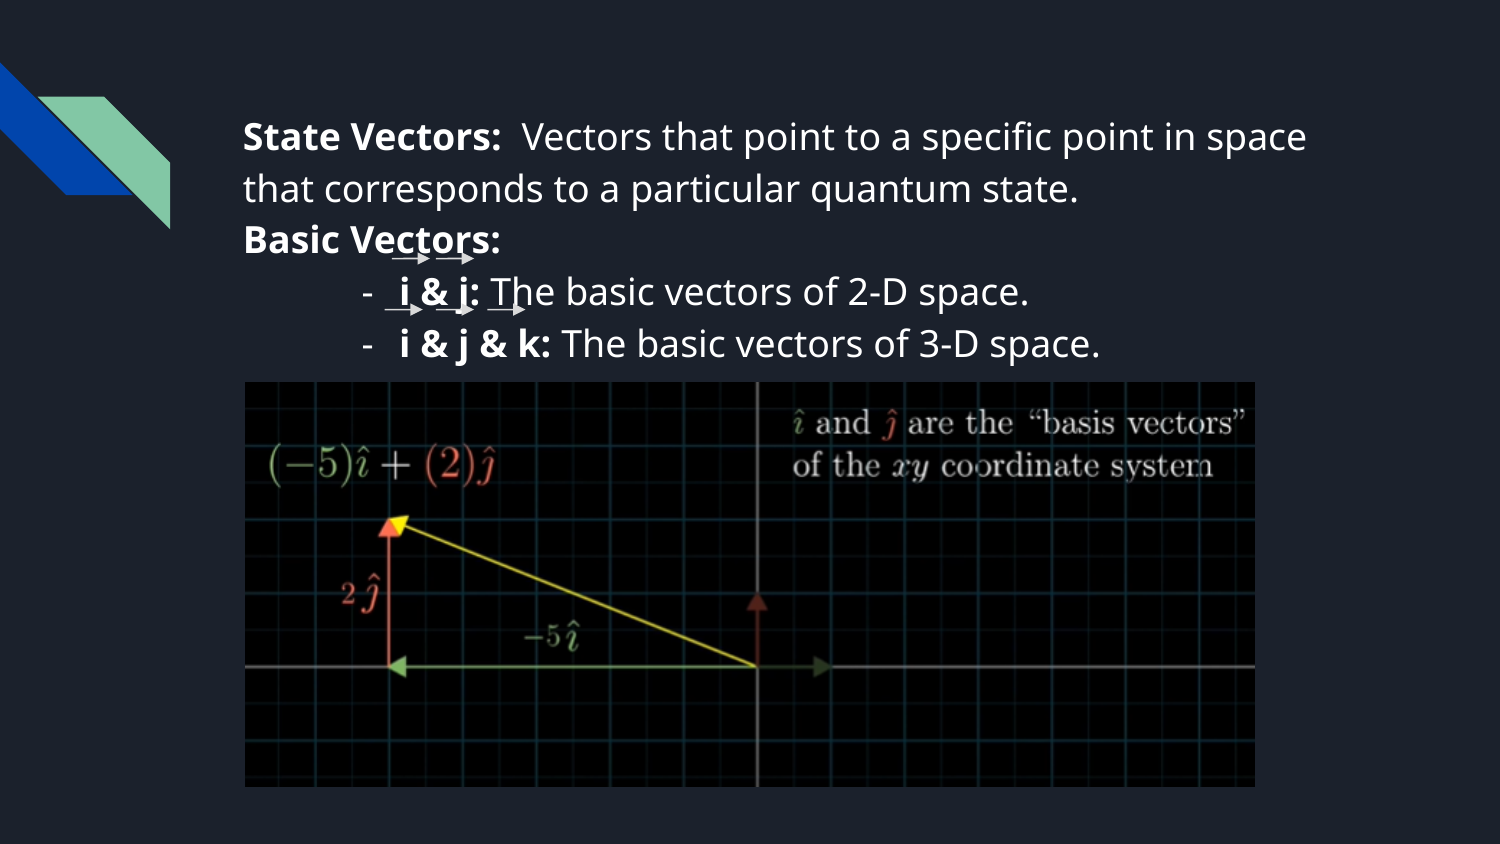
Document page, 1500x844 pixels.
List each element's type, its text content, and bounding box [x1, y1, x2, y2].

picture [245, 382, 1255, 787]
list State Vectors: Vectors that point to a specific point in space that corresponds to a particular quantum state. Basic Vectors: - i & j: The basic vectors of 2-D space. - i & j & k: The basic vectors of 3-D space. [227, 91, 1383, 569]
